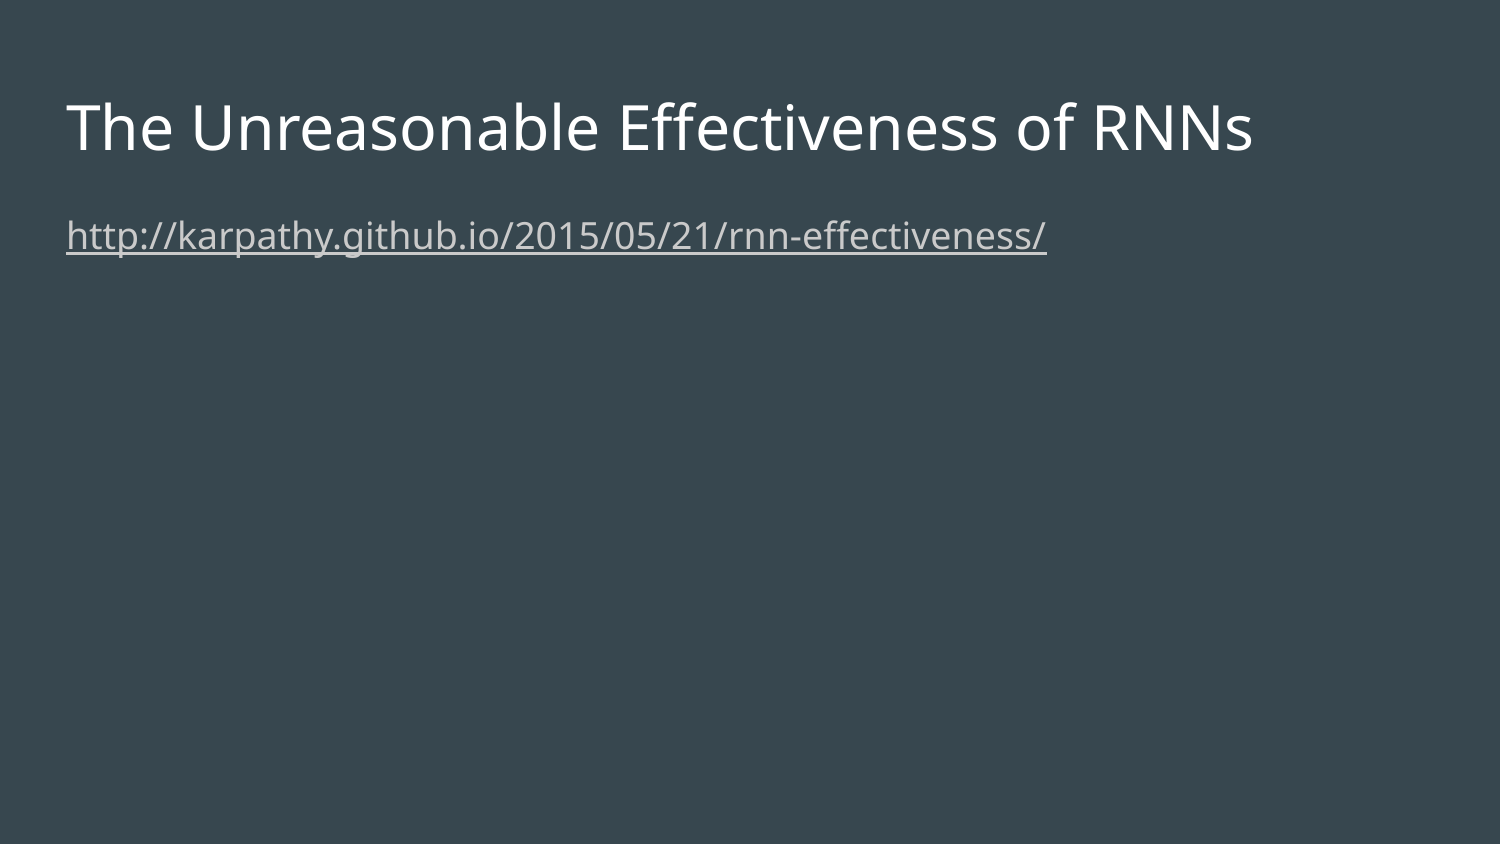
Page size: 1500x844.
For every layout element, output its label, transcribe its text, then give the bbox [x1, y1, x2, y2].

list http://karpathy.github.io/2015/05/21/rnn-effectiveness/ [51, 189, 1449, 750]
title The Unreasonable Effectiveness of RNNs [51, 72, 1449, 167]
